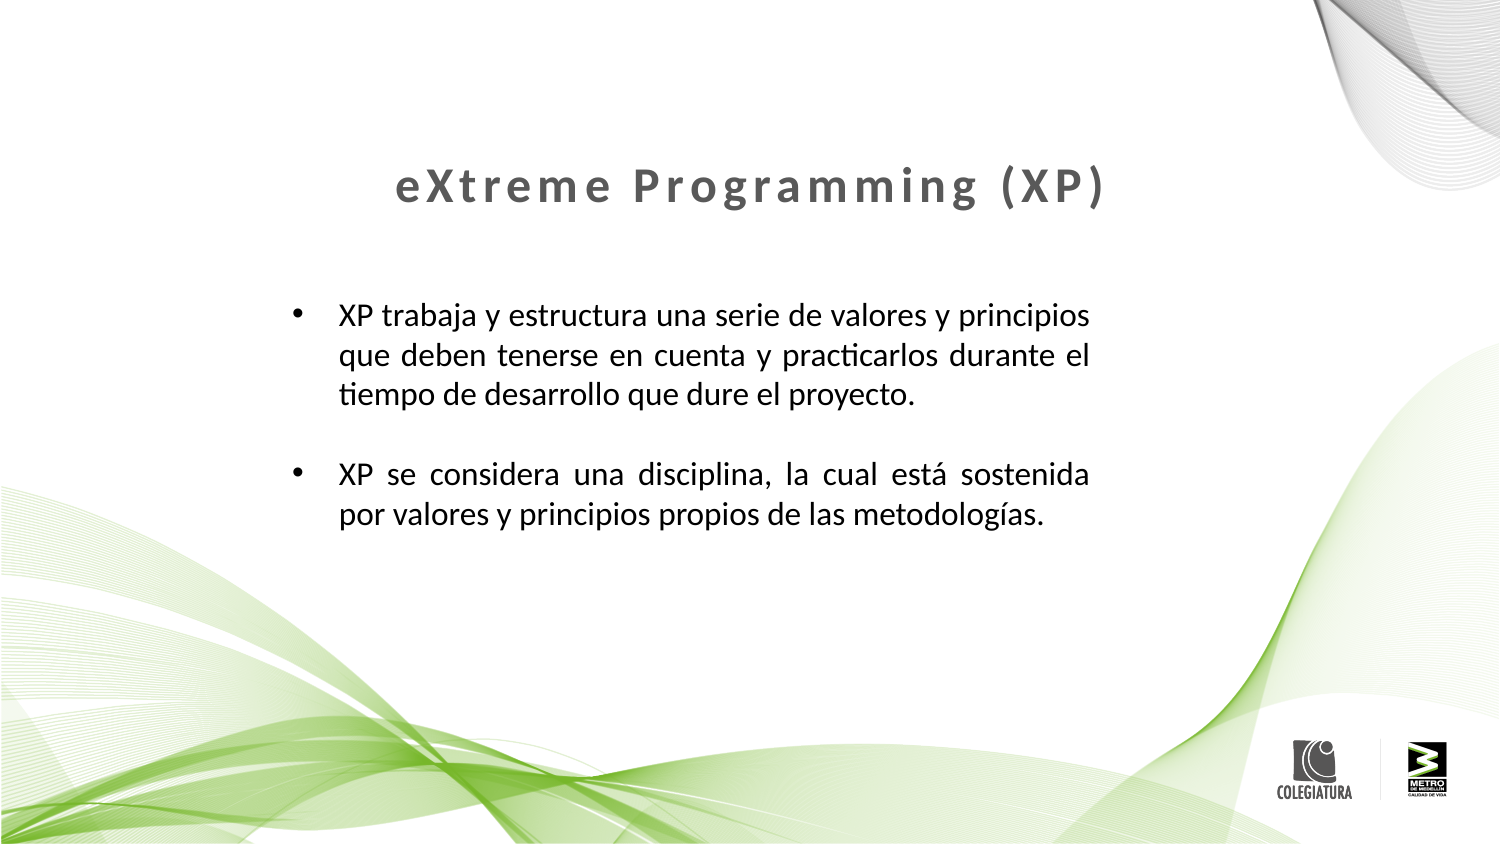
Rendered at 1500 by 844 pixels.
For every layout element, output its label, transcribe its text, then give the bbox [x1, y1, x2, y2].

text_box XP trabaja y estructura una serie de valores y principios que deben tenerse en cuenta y practicarlos durante el tiempo de desarrollo que dure el proyecto. XP se considera una disciplina, la cual está sostenida por valores y principios propios de las metodologías. [277, 285, 1107, 334]
text_box eXtreme Programming (XP) [277, 146, 1223, 217]
picture [1297, 0, 1500, 217]
picture [1, 334, 1499, 844]
